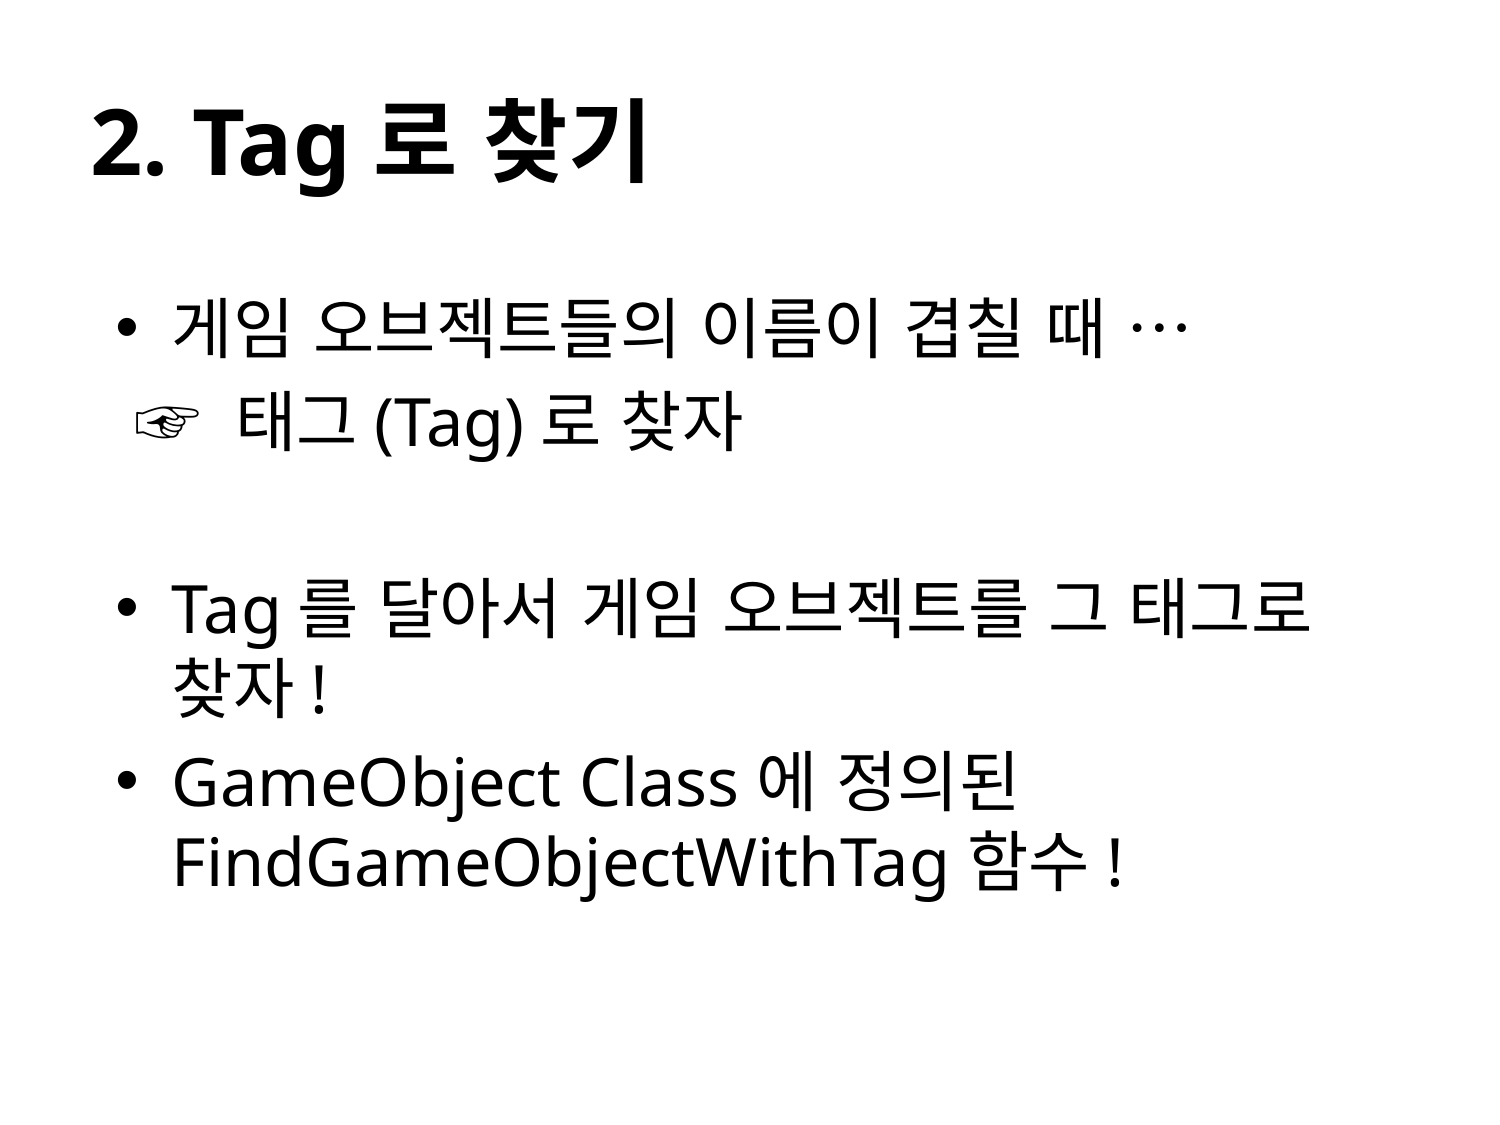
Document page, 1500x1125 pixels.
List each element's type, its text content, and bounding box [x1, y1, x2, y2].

list 게임 오브젝트들의 이름이 겹칠 때 … ☞ 태그(Tag)로 찾자 Tag를 달아서 게임 오브젝트를 그 태그로 찾자! GameObject Class에 정의된 FindGameObjectWithTag함수! [100, 278, 1451, 1022]
title 2. Tag로 찾기 [75, 45, 1425, 233]
